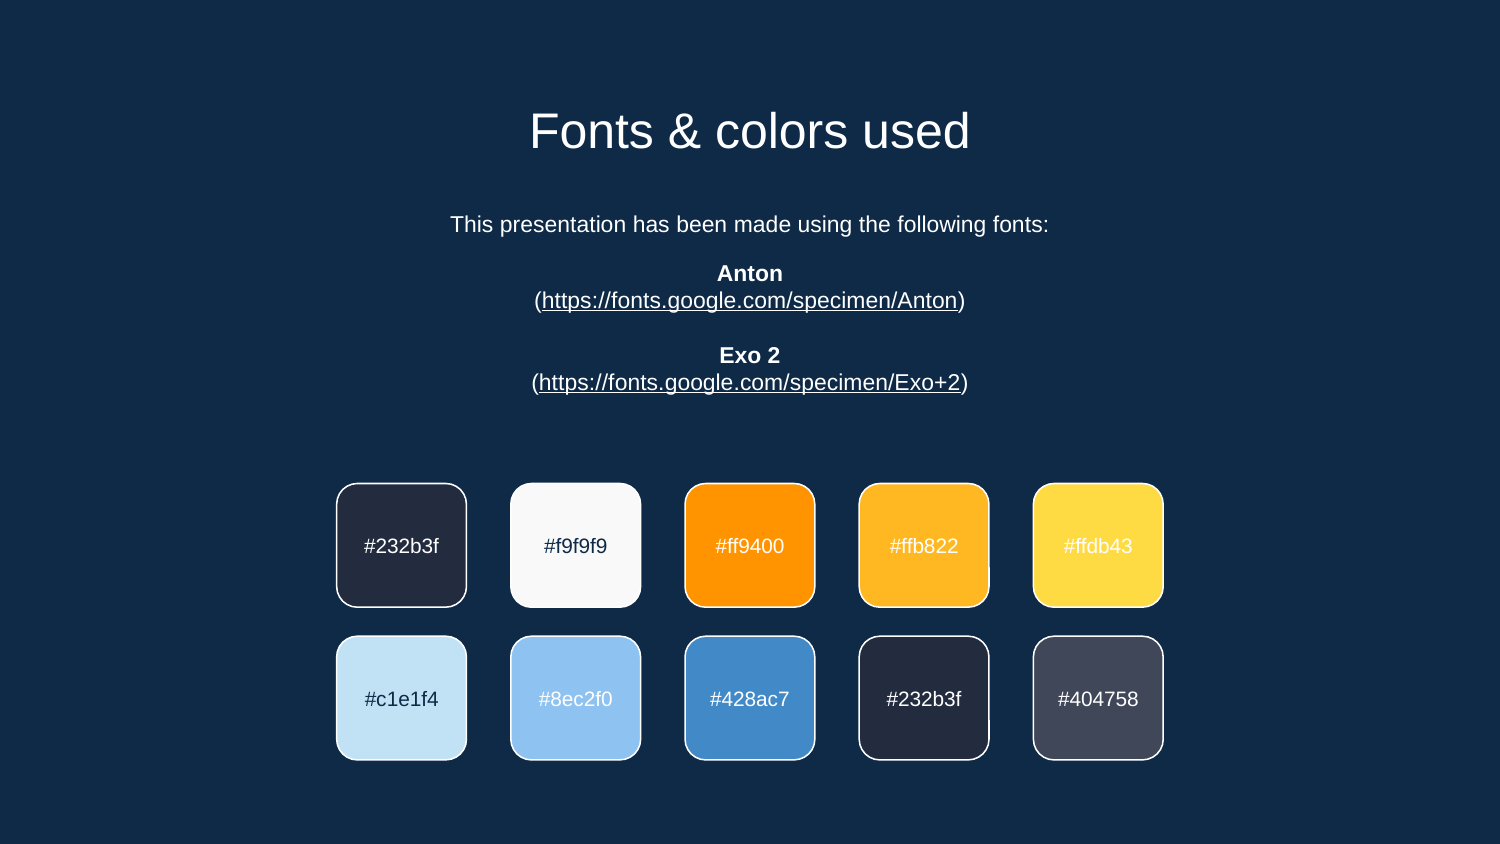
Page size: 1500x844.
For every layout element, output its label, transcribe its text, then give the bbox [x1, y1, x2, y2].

text_box [336, 582, 467, 608]
text_box #428ac7 [685, 661, 815, 735]
text_box [685, 735, 815, 760]
text_box #ff9400 [685, 509, 815, 582]
text_box #232b3f [859, 661, 989, 735]
text_box #232b3f [336, 509, 467, 582]
text_box This presentation has been made using the following fonts: Anton (https://fonts.google.com/specimen/Anton) Exo 2 (https://fonts.google.com/specimen/Exo+2) [117, 194, 1383, 421]
text_box [859, 582, 989, 608]
text_box [685, 582, 815, 608]
text_box [859, 483, 989, 509]
text_box #ffdb43 [1033, 509, 1164, 582]
text_box #8ec2f0 [510, 661, 641, 735]
text_box [1033, 582, 1164, 608]
text_box [510, 582, 641, 608]
text_box [336, 483, 467, 509]
text_box #404758 [1033, 661, 1164, 735]
text_box [336, 735, 467, 760]
title Fonts & colors used [117, 83, 1383, 163]
text_box #ffb822 [859, 509, 989, 582]
text_box [1033, 735, 1164, 760]
text_box [510, 735, 641, 760]
text_box [685, 483, 815, 509]
text_box [685, 636, 815, 661]
text_box [510, 483, 641, 509]
text_box [859, 735, 989, 760]
text_box [336, 636, 467, 661]
text_box [1033, 483, 1164, 509]
text_box [1033, 636, 1164, 661]
text_box [510, 636, 641, 661]
text_box [859, 636, 989, 661]
text_box #f9f9f9 [510, 509, 641, 582]
text_box #c1e1f4 [336, 661, 467, 735]
